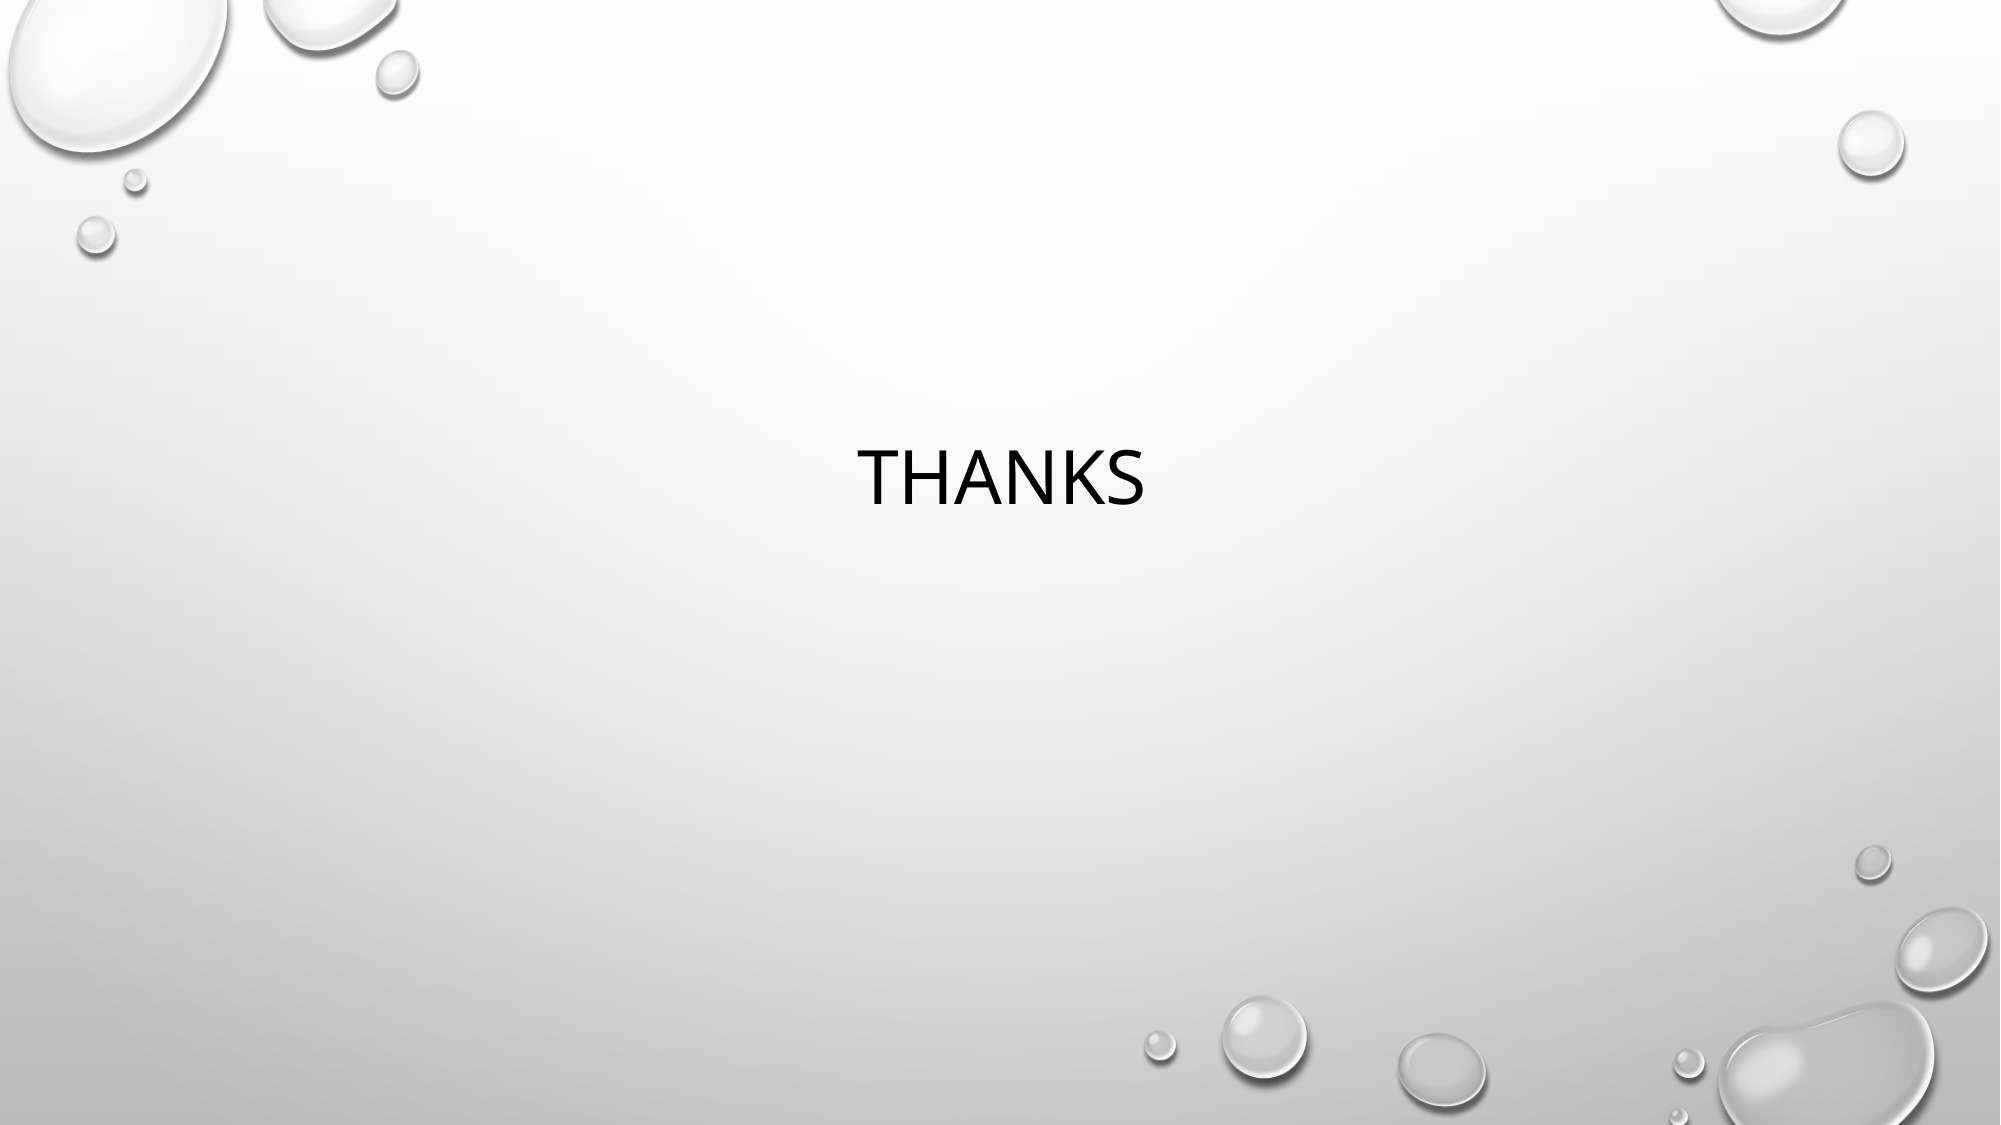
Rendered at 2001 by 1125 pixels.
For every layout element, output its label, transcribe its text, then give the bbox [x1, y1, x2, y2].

title Thanks [139, 422, 1865, 619]
picture [0, 0, 2000, 1125]
